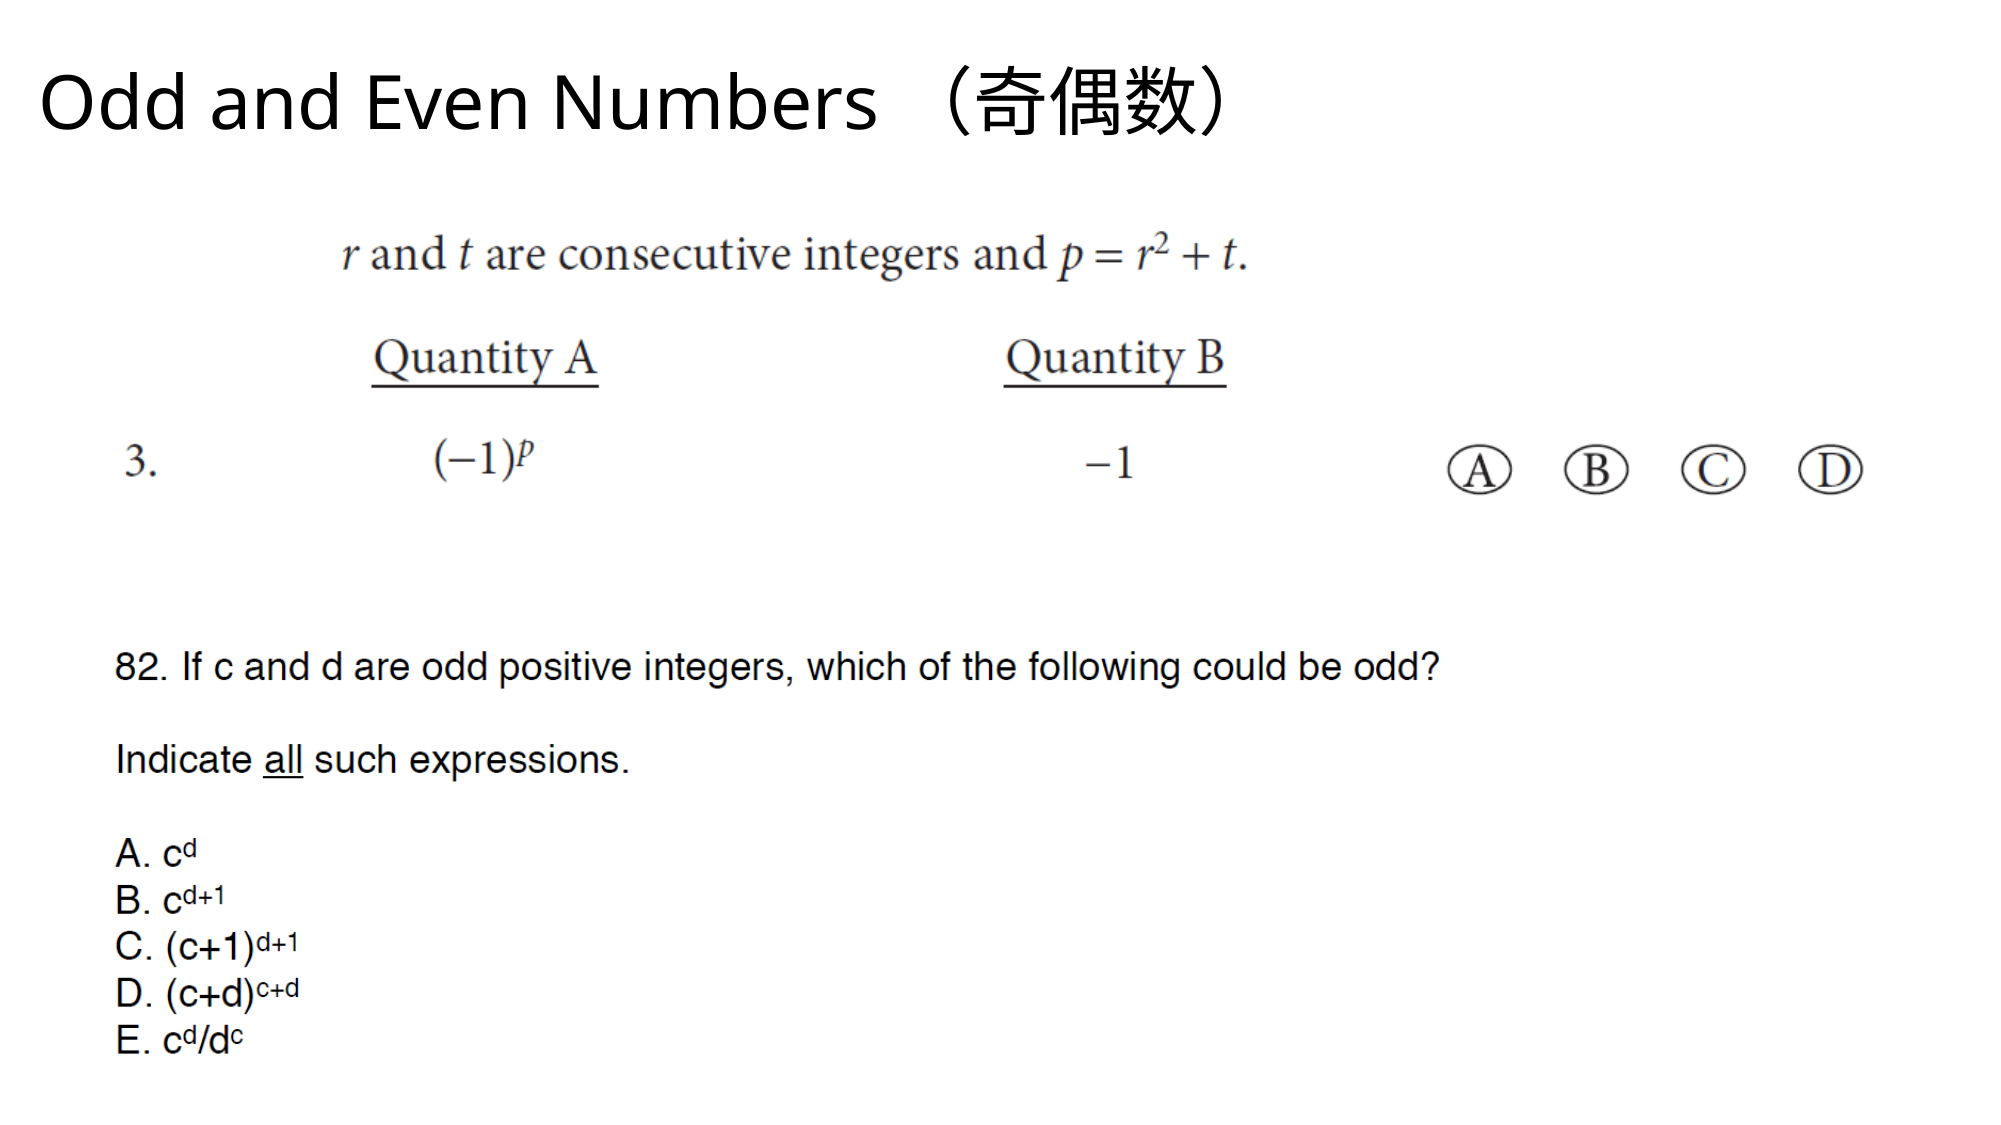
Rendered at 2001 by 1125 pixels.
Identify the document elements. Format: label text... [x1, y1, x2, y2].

picture [71, 600, 1472, 1091]
picture [60, 199, 1930, 555]
text_box Odd and Even Numbers（奇偶数） [24, 47, 1288, 152]
